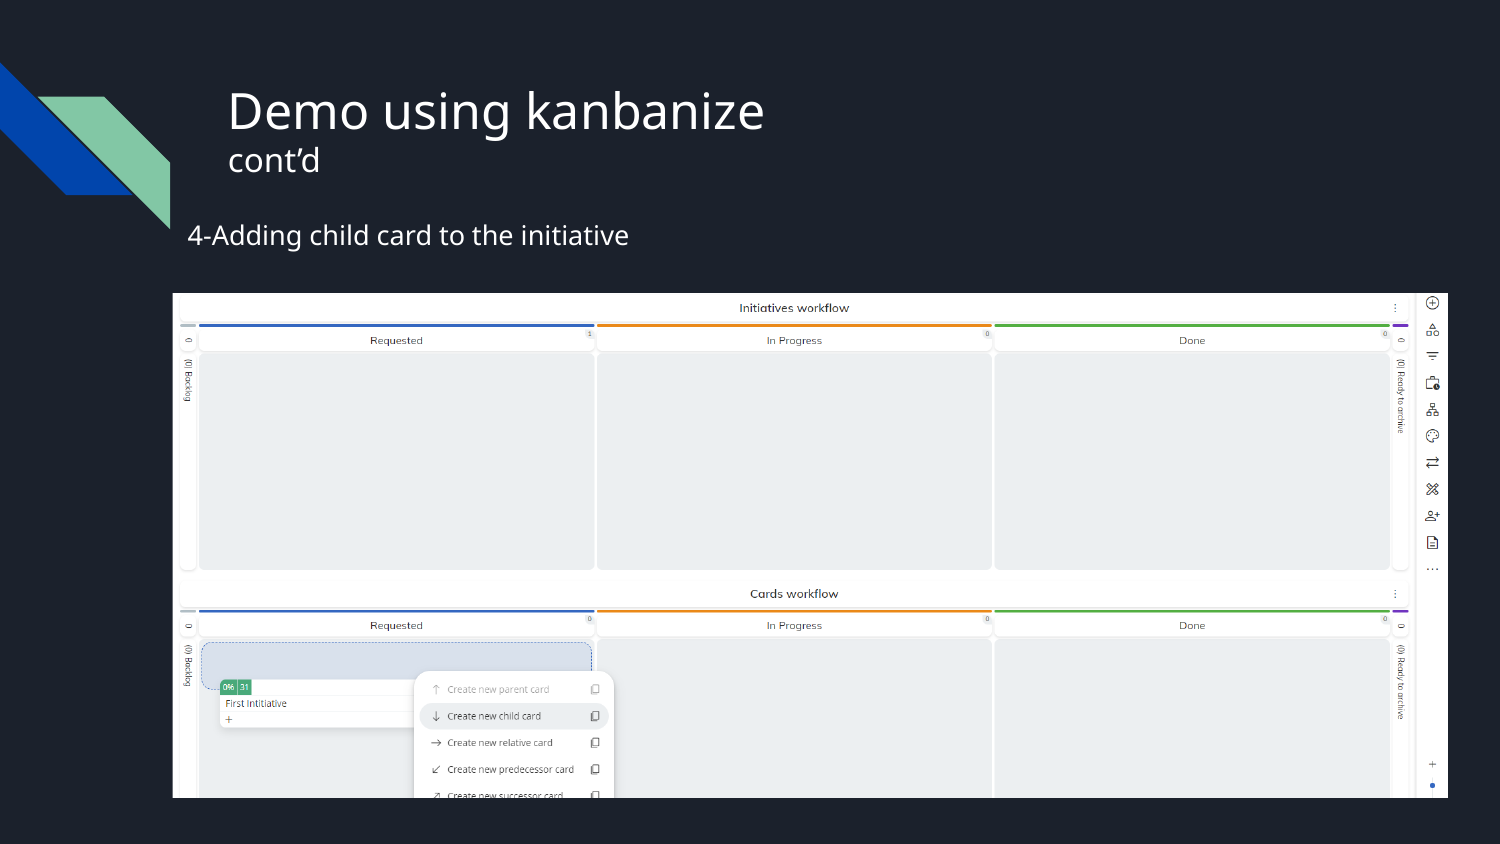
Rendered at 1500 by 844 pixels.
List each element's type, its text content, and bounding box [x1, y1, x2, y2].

list 4-Adding child card to the initiative [172, 198, 1328, 276]
title Demo using kanbanize cont’d [212, 64, 1368, 215]
picture [172, 293, 1449, 798]
